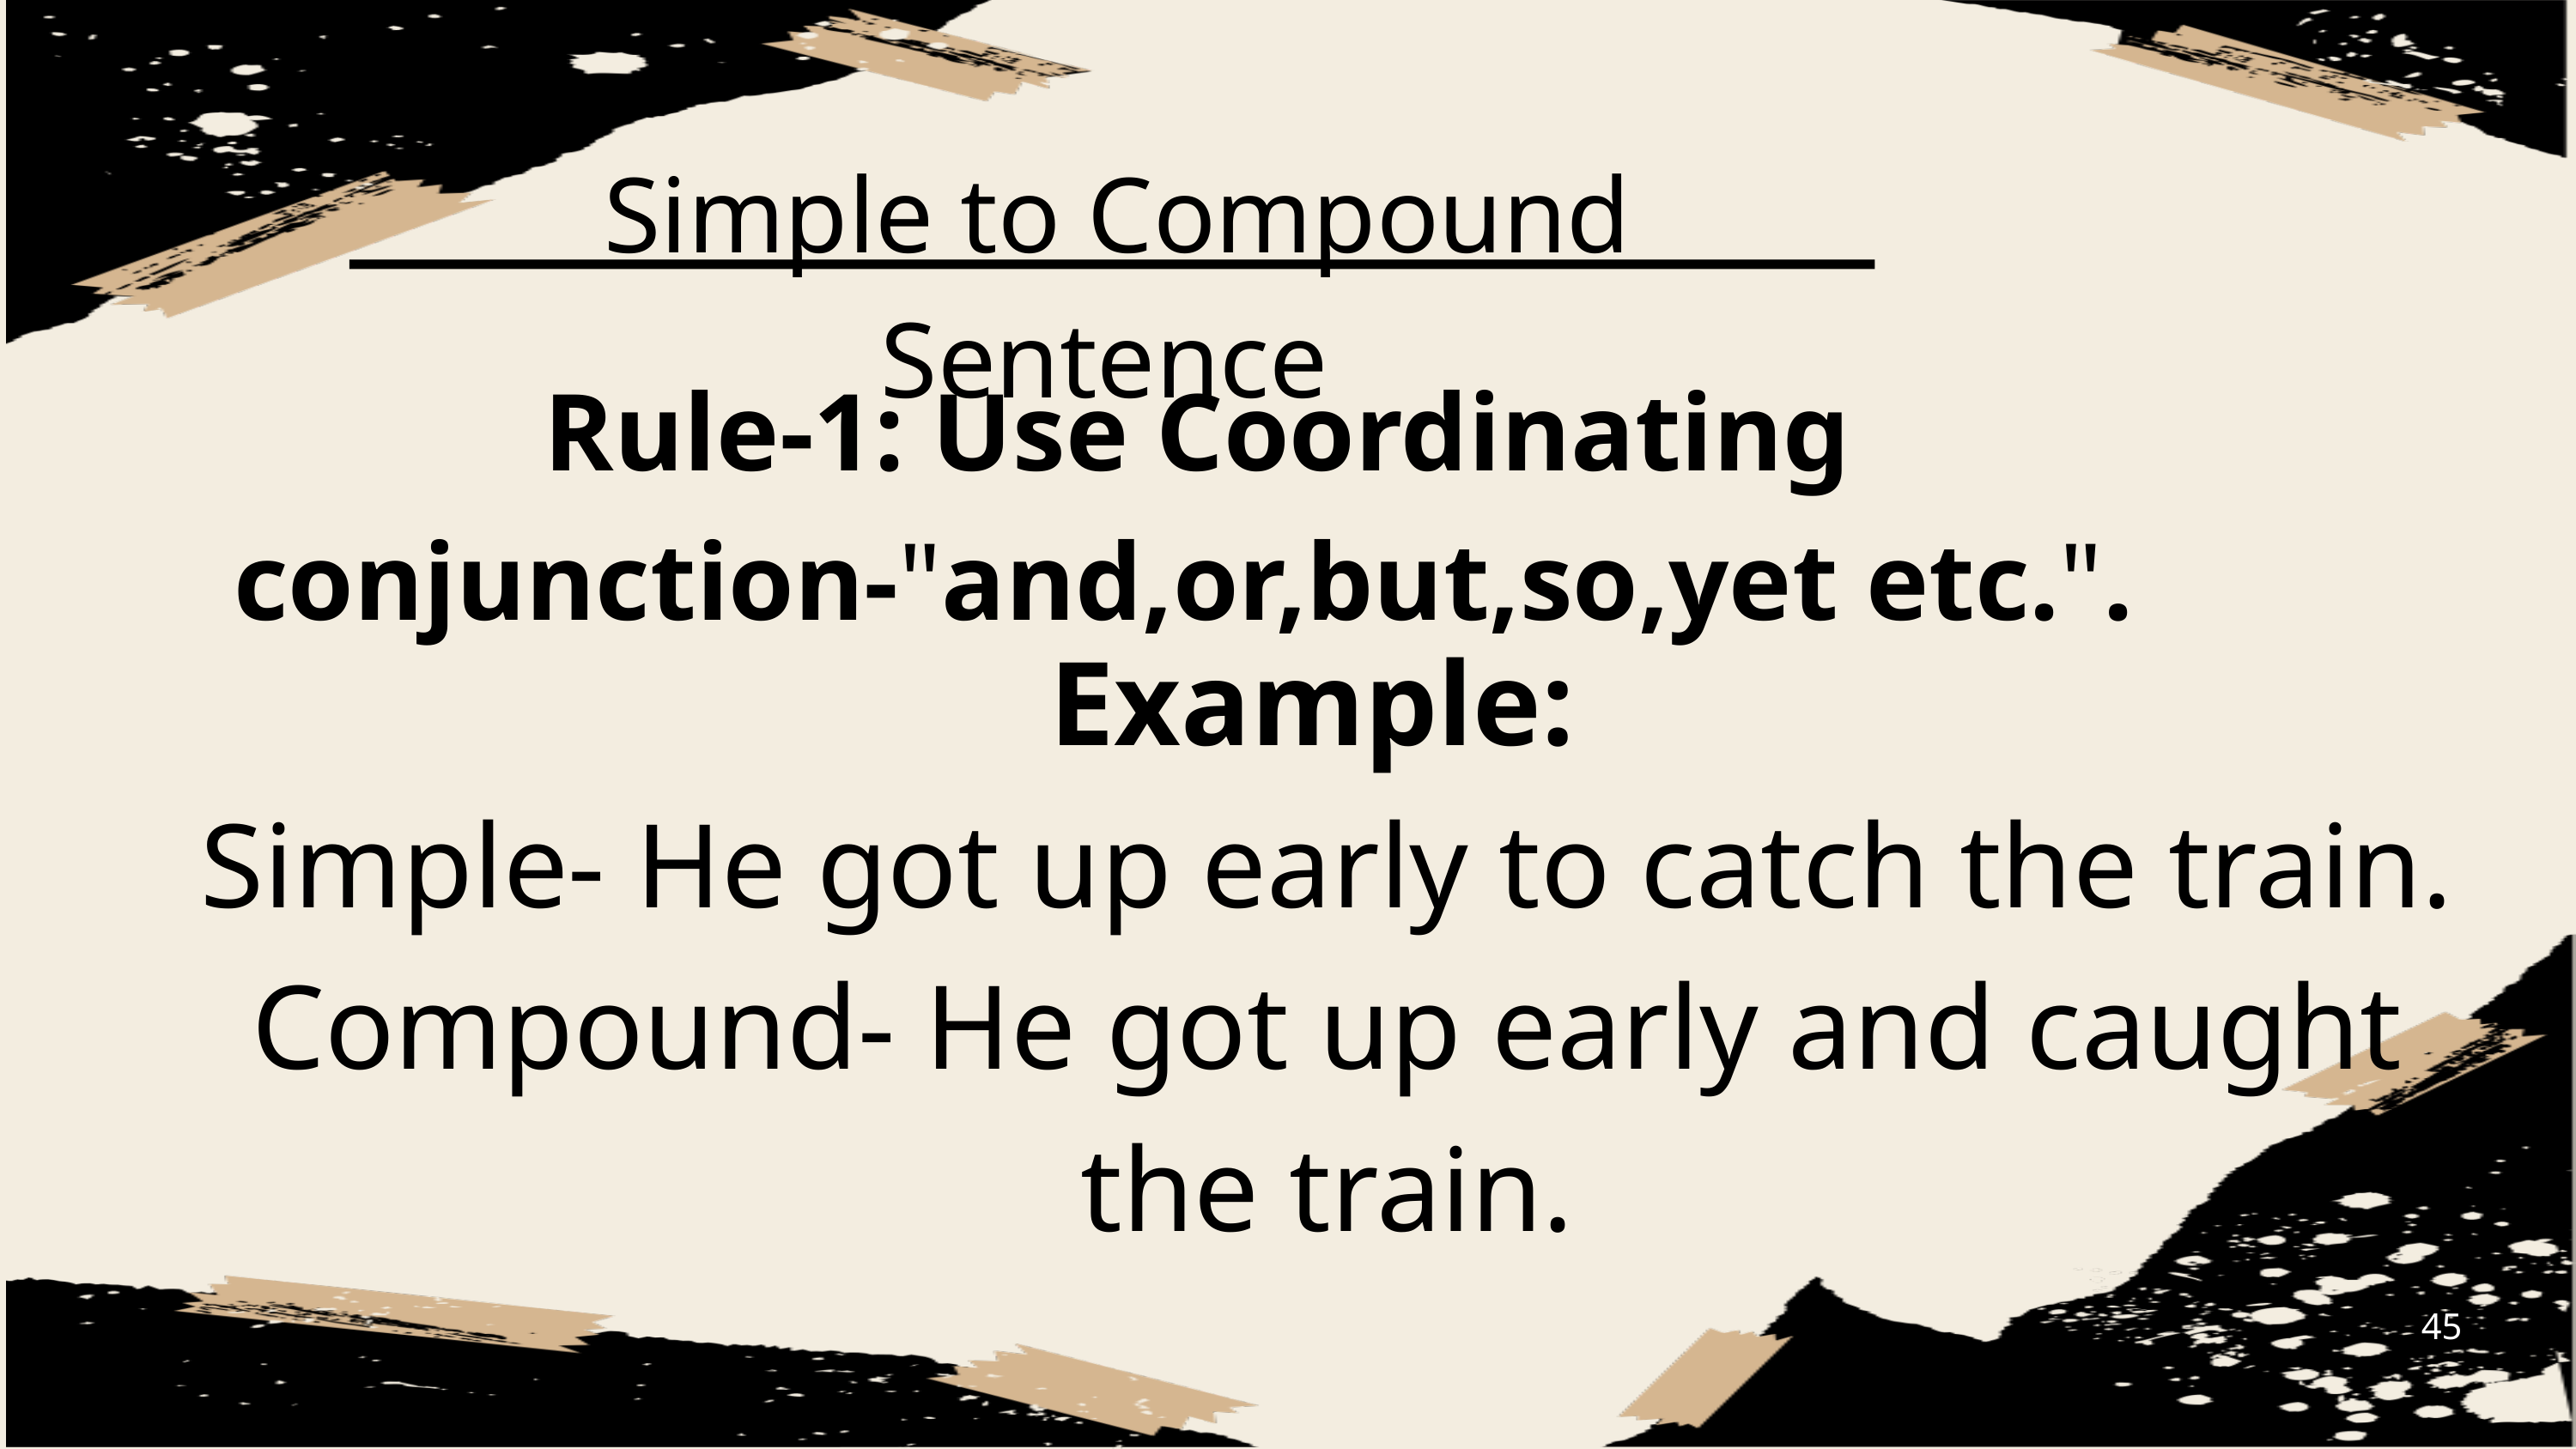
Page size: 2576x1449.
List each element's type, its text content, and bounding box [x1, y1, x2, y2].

text_box Simple to Compound Sentence [349, 264, 1860, 343]
text_box Simple to Compound Sentence [349, 128, 1860, 264]
text_box 45 [2421, 1296, 2463, 1348]
text_box [6, 0, 2576, 1449]
text_box Example: Simple- He got up early to catch the train. Compound- He got up early and caught the train. [185, 606, 2470, 1416]
text_box Rule-1: Use Coordinating conjunction-"and,or,but,so,yet etc.". [0, 343, 2396, 641]
